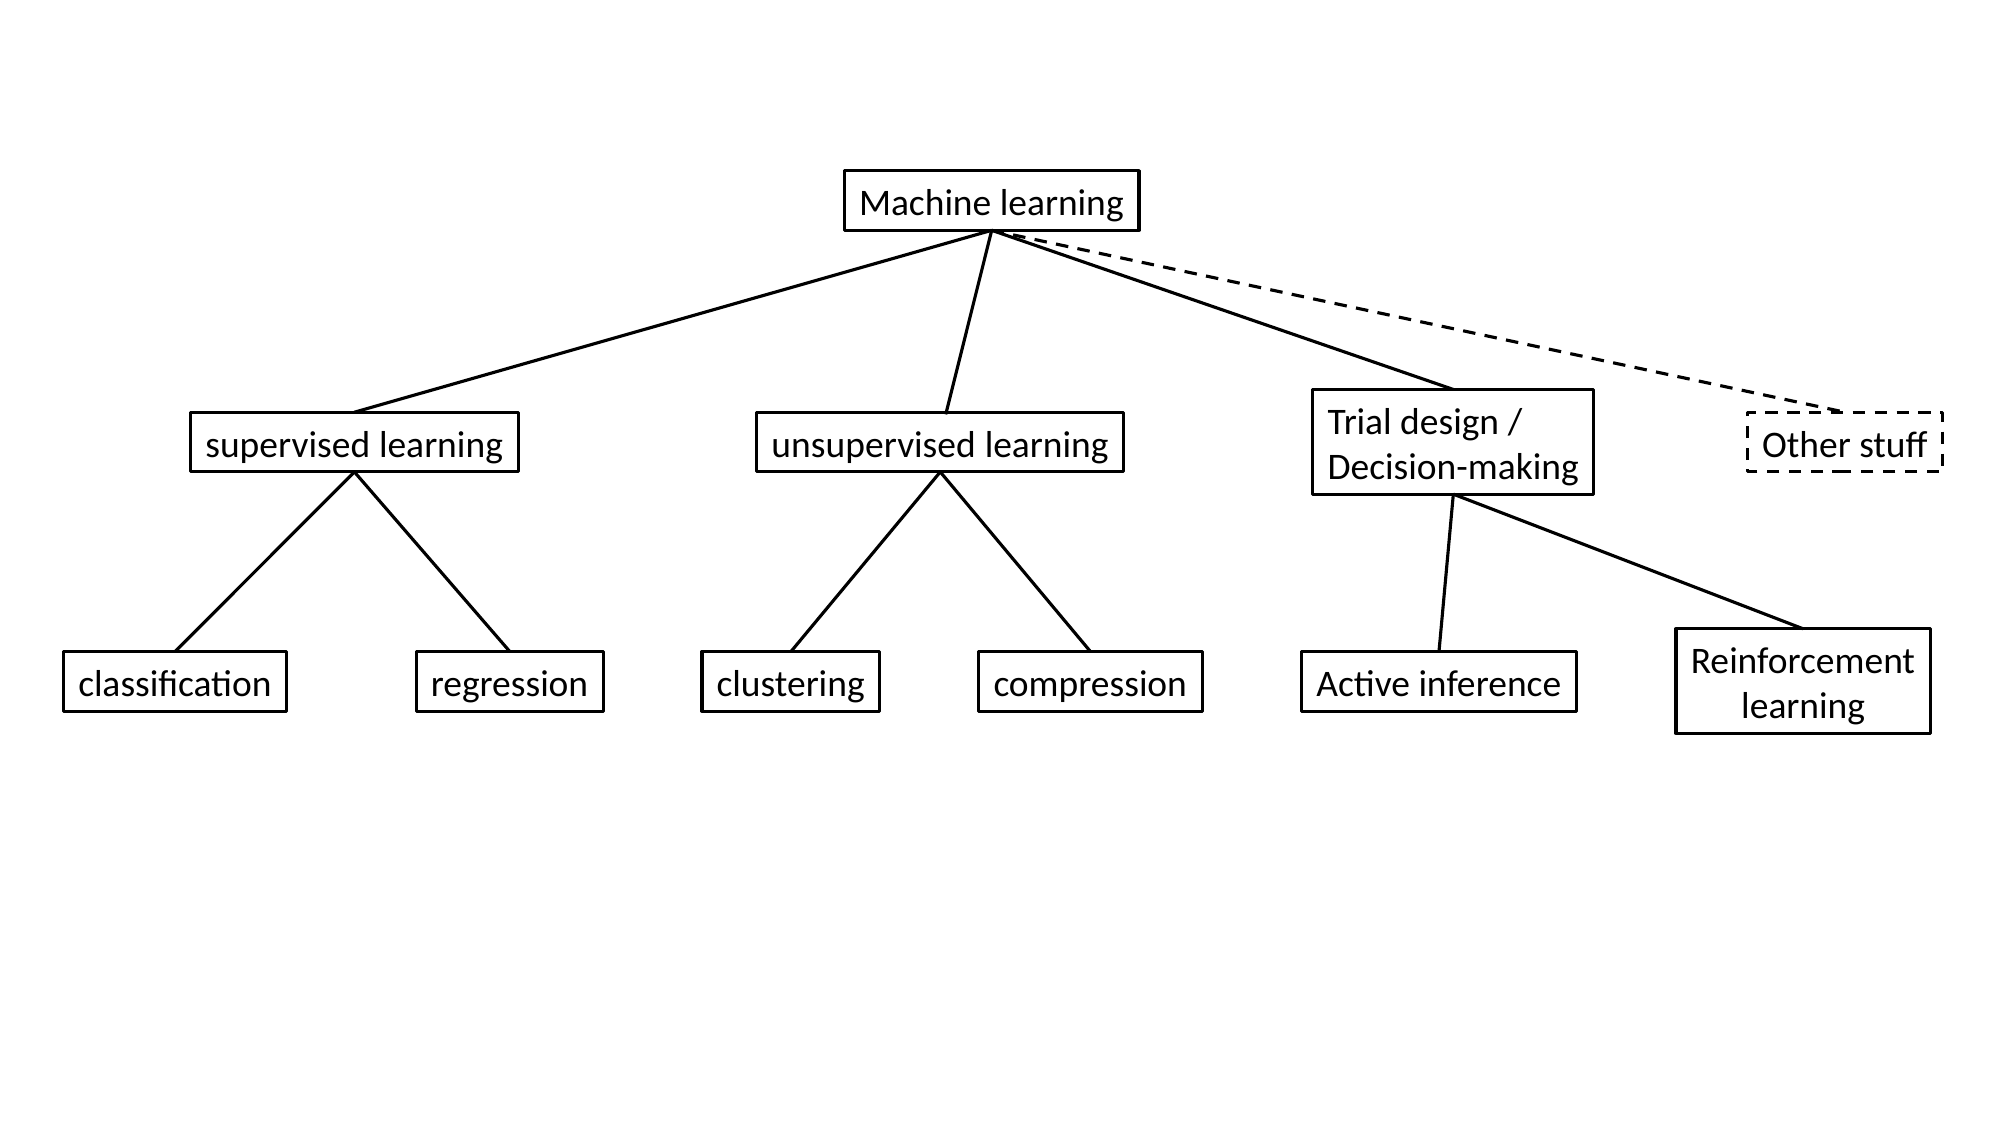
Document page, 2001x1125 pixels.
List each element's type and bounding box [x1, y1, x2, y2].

text_box [61, 170, 1945, 735]
